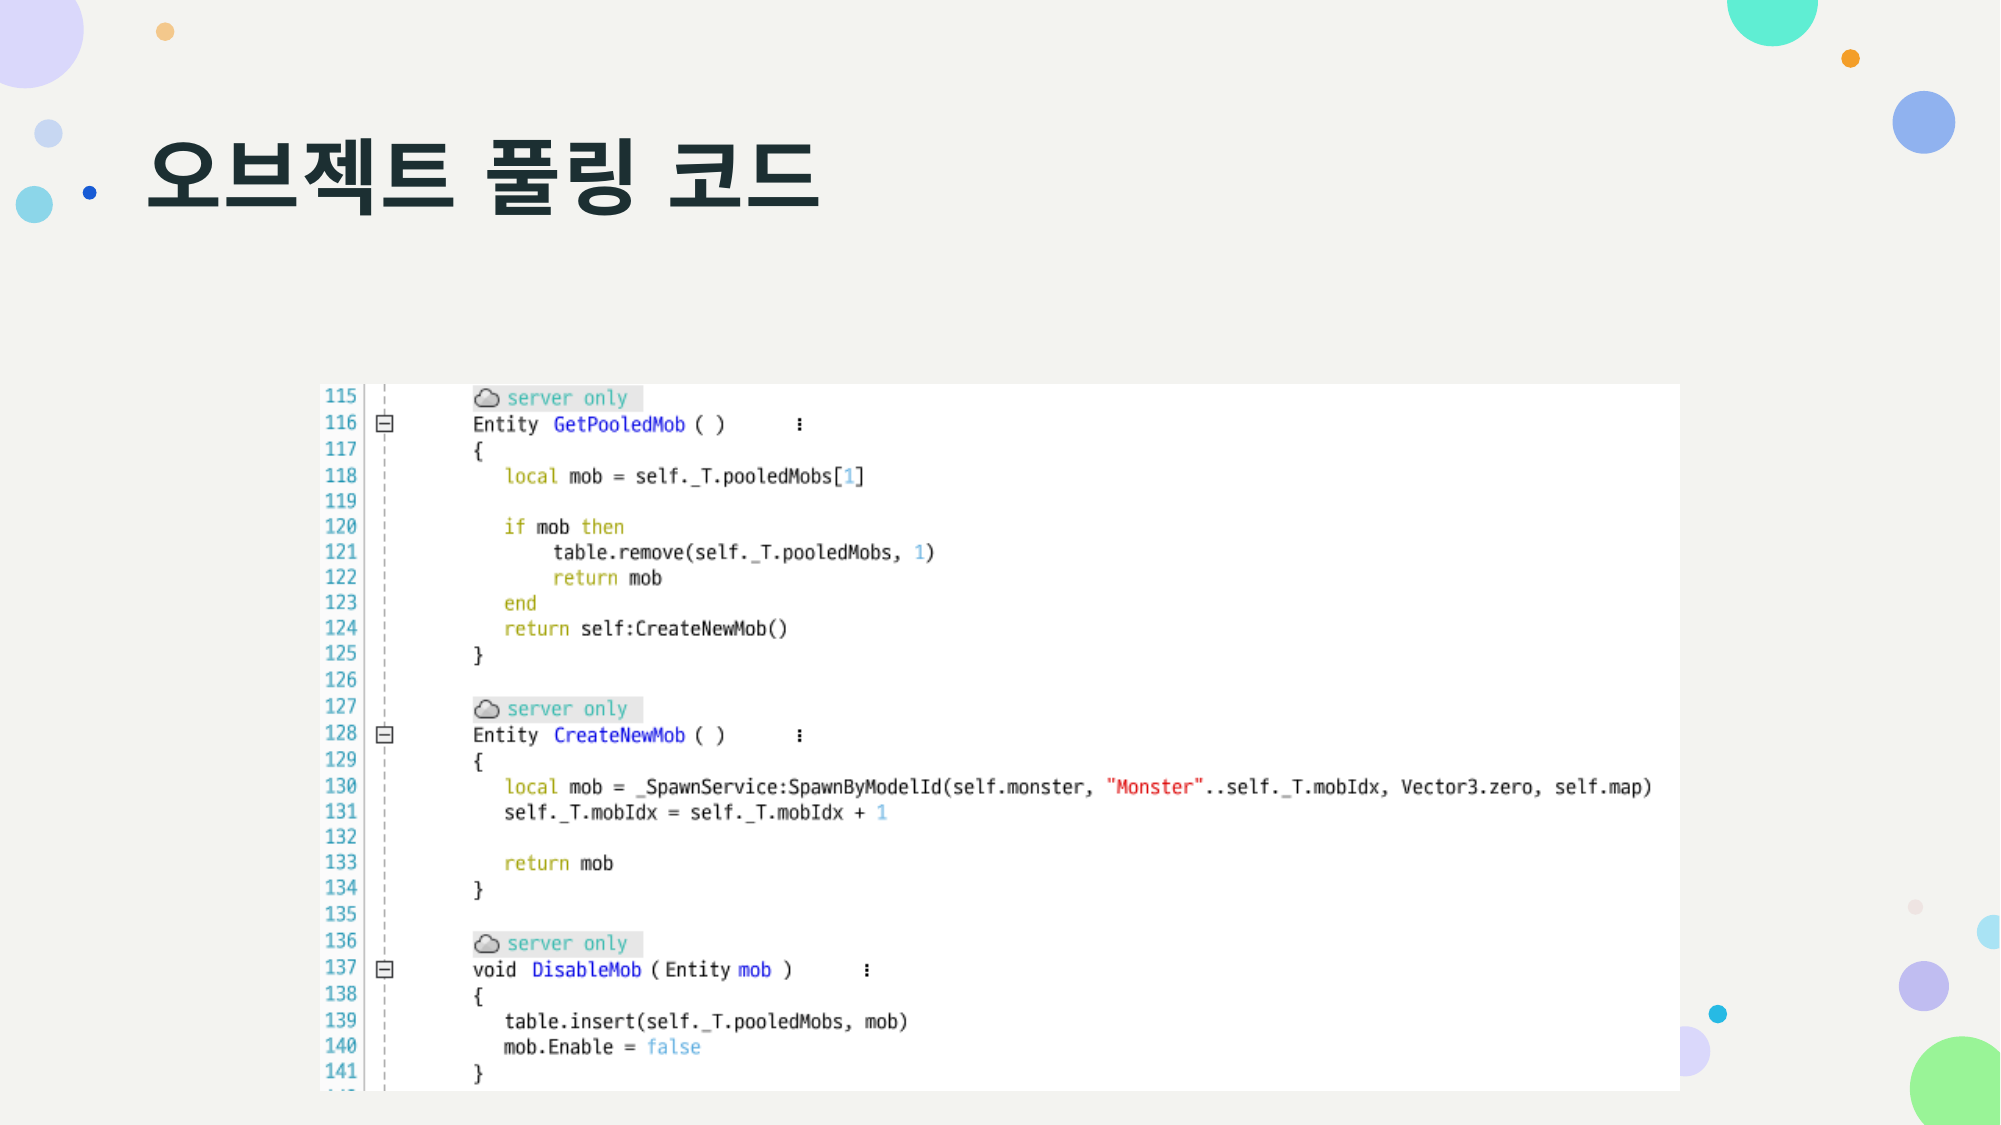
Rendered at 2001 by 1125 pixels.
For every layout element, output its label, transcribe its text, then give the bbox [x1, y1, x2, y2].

picture [320, 384, 1680, 1091]
title 오브젝트 풀링 코드 [127, 59, 1877, 278]
